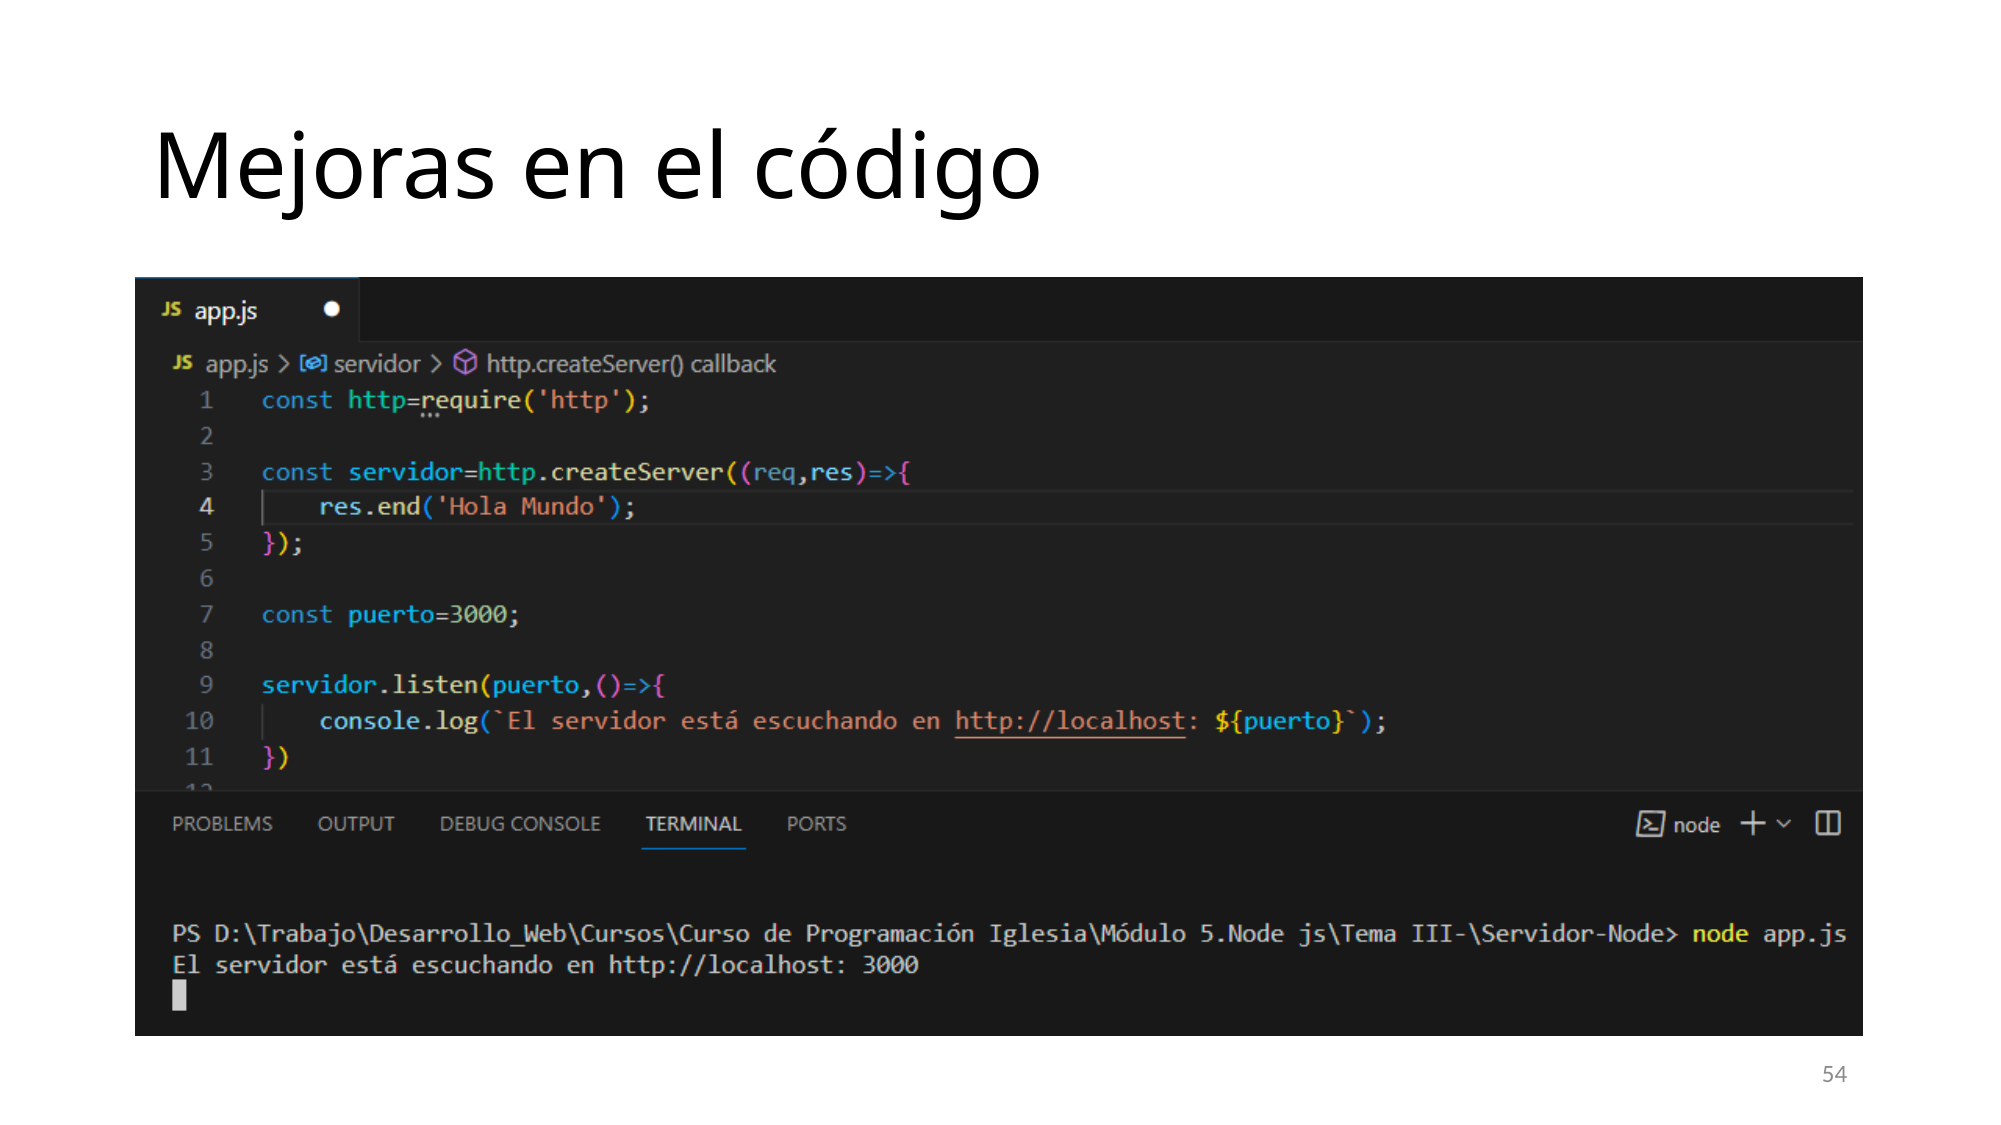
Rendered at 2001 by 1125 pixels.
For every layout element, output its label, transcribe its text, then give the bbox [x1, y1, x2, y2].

title Mejoras en el código [137, 59, 1863, 277]
slide_number 54 [1412, 1042, 1863, 1103]
picture [135, 277, 1863, 1036]
